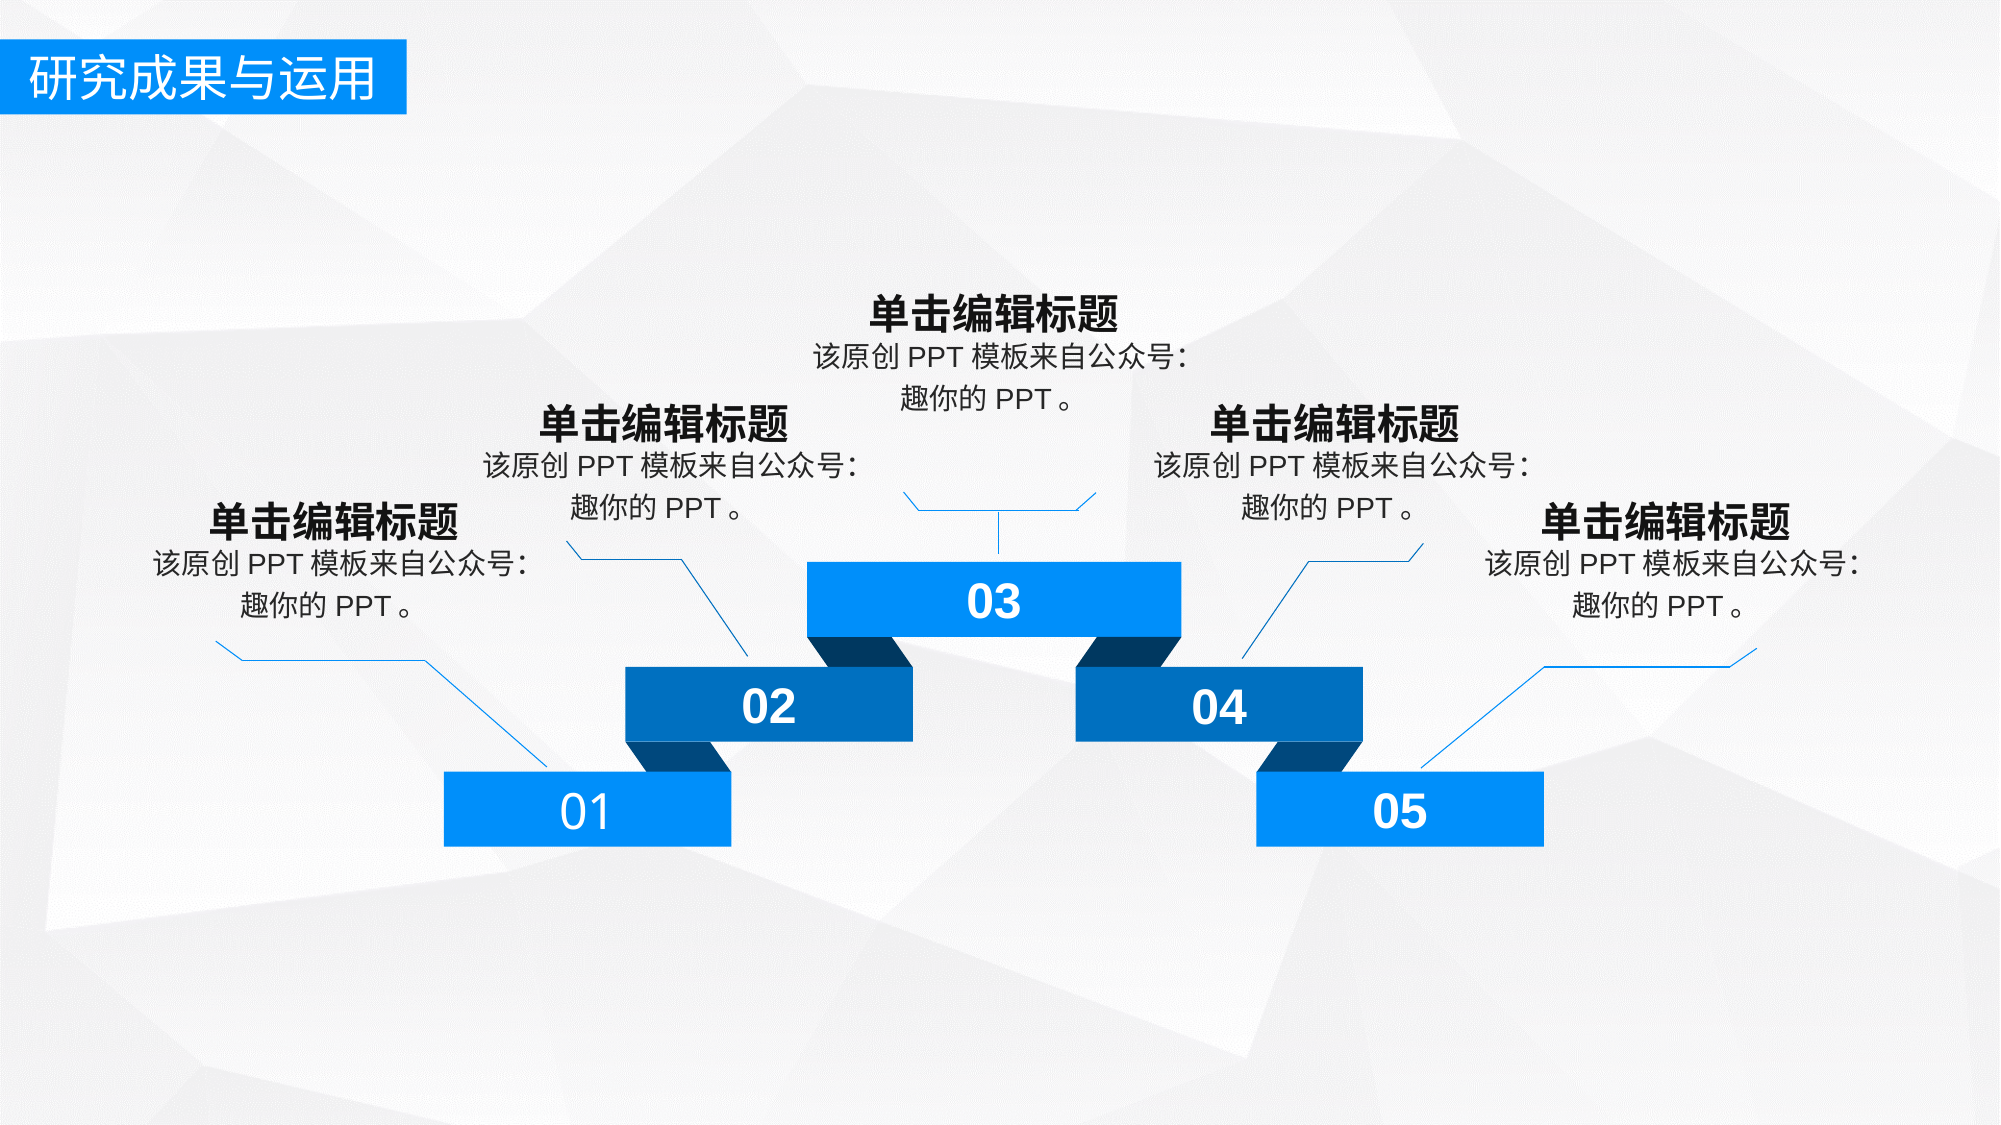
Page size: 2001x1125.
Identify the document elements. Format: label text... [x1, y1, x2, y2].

text_box 该原创PPT模板来自公众号：趣你的PPT。 [142, 538, 526, 622]
text_box 05 [1372, 778, 1429, 839]
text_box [566, 541, 582, 559]
text_box [805, 635, 914, 666]
text_box 单击编辑标题 [175, 485, 493, 538]
picture [0, 0, 2000, 1125]
text_box 单击编辑标题 [1176, 387, 1494, 440]
text_box 单击编辑标题 [505, 387, 823, 440]
text_box 该原创PPT模板来自公众号：趣你的PPT。 [802, 331, 1186, 415]
text_box [806, 561, 1182, 638]
text_box [624, 743, 734, 774]
text_box [443, 771, 732, 848]
text_box [1255, 771, 1545, 848]
text_box 03 [966, 568, 1023, 630]
text_box 04 [1191, 674, 1248, 735]
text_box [1242, 561, 1309, 659]
text_box 单击编辑标题 [1507, 485, 1825, 538]
text_box [1256, 740, 1365, 771]
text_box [1420, 666, 1545, 769]
text_box [1073, 635, 1184, 669]
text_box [215, 641, 243, 661]
text_box [1075, 666, 1364, 743]
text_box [903, 492, 919, 510]
text_box 该原创PPT模板来自公众号：趣你的PPT。 [472, 440, 856, 525]
text_box 该原创PPT模板来自公众号：趣你的PPT。 [1143, 440, 1527, 525]
text_box 该原创PPT模板来自公众号：趣你的PPT。 [1474, 538, 1858, 622]
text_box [1729, 648, 1757, 668]
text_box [681, 559, 748, 657]
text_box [425, 660, 547, 768]
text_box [1075, 492, 1097, 511]
text_box 单击编辑标题 [835, 278, 1153, 331]
text_box [624, 666, 914, 743]
text_box 01 [559, 779, 617, 840]
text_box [0, 38, 407, 115]
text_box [1408, 543, 1424, 562]
text_box 02 [741, 673, 798, 735]
